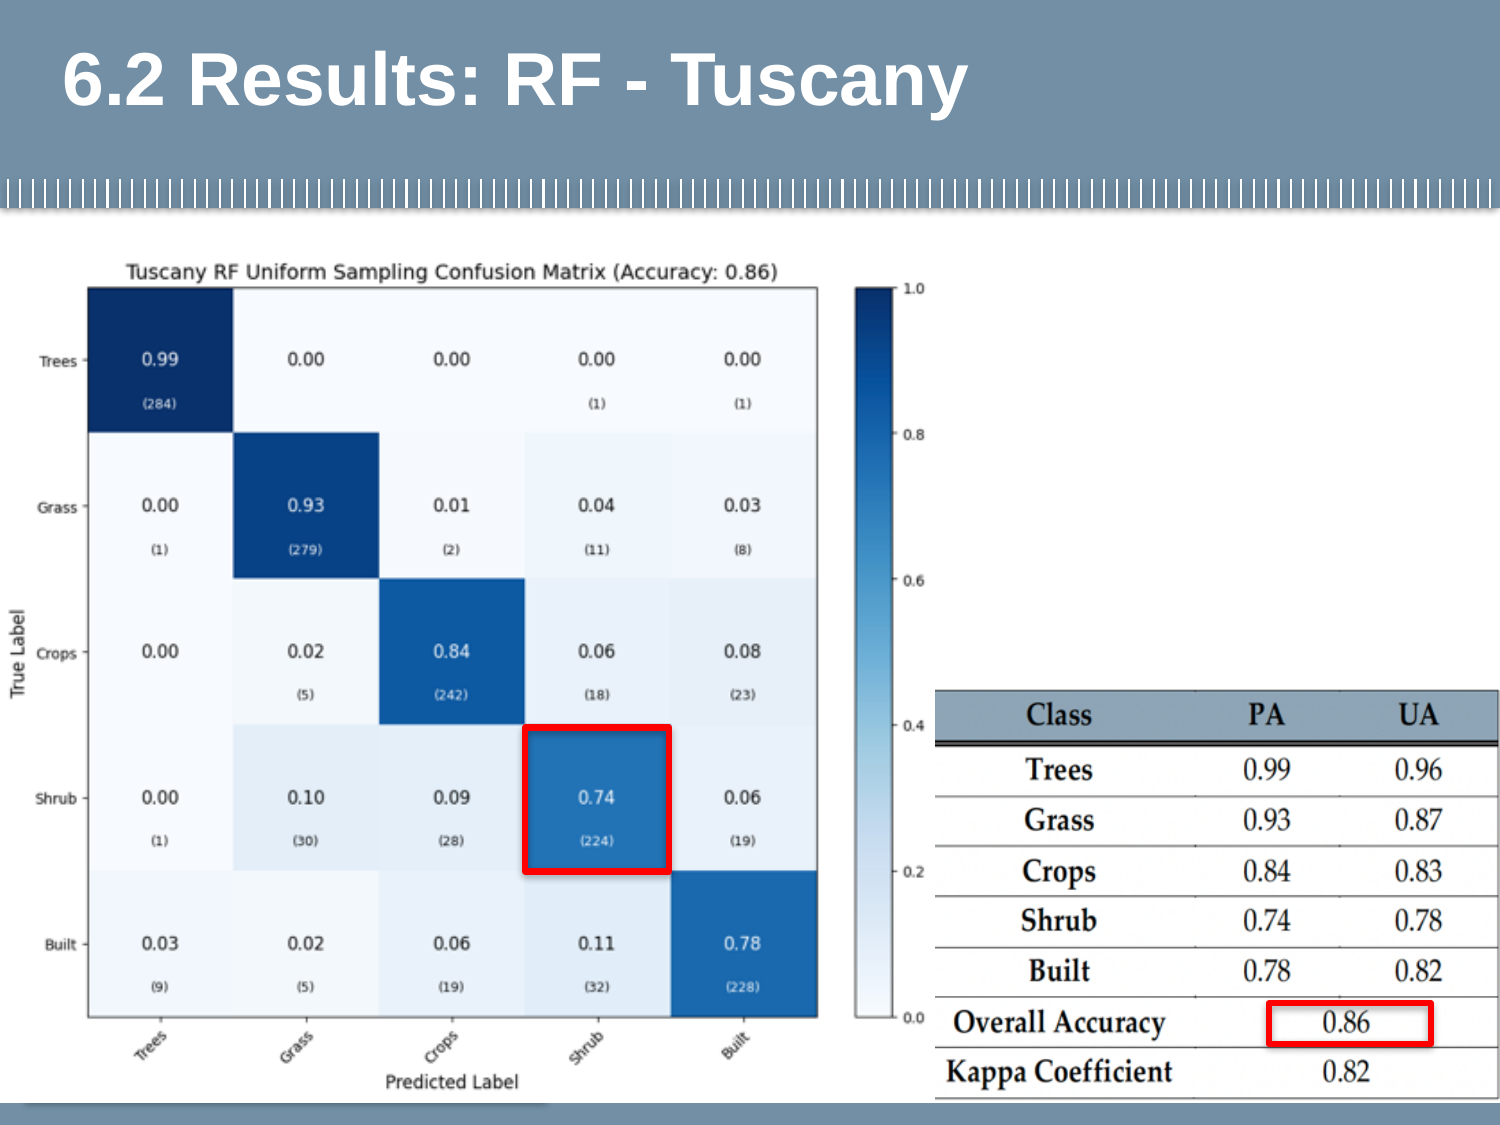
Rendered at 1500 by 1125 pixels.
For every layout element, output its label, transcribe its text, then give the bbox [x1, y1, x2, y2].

title 6.2 Results: RF - Tuscany [47, 22, 1455, 161]
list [0, 253, 935, 1103]
picture [935, 689, 1500, 1103]
